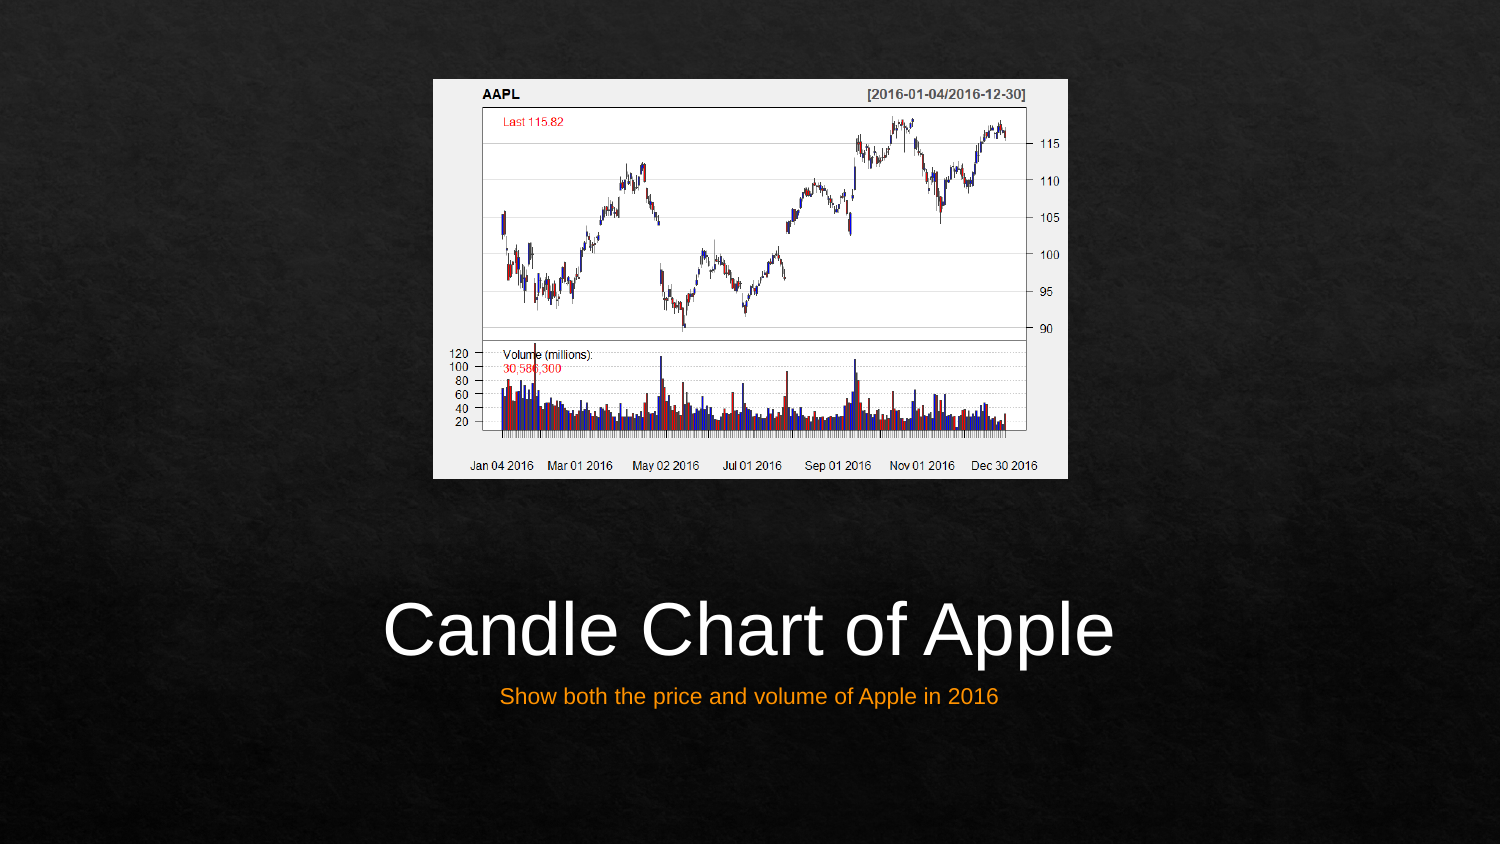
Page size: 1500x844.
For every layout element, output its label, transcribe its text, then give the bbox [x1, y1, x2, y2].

text_box [0, 0, 1500, 844]
title Candle Chart of Apple [168, 542, 1331, 673]
subtitle Show both the price and volume of Apple in 2016 [168, 676, 1331, 753]
picture [433, 78, 1068, 480]
